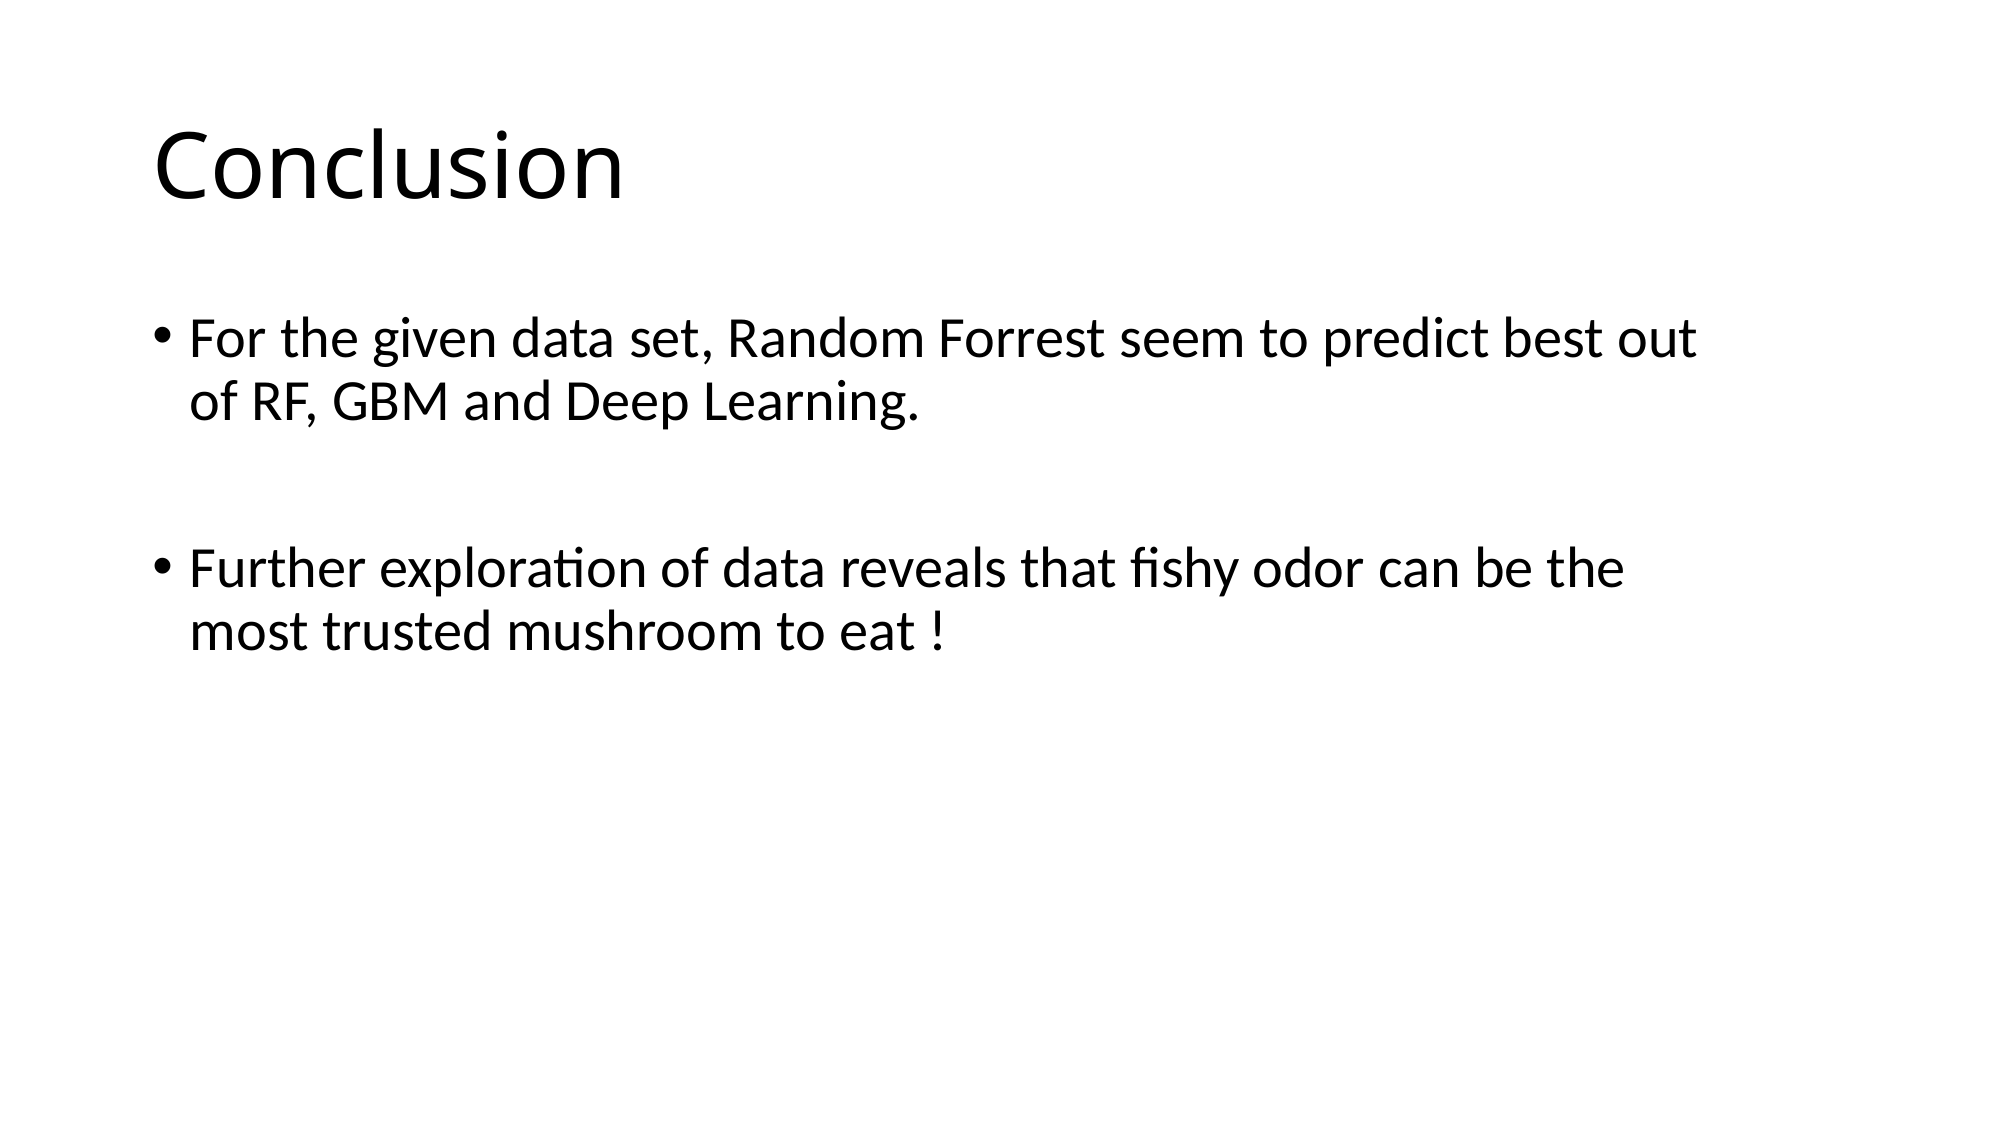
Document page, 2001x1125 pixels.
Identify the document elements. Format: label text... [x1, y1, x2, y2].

title Conclusion [137, 59, 1863, 278]
list For the given data set, Random Forrest seem to predict best out of RF, GBM and Deep Learning. Further exploration of data reveals that fishy odor can be the most trusted mushroom to eat ! [137, 299, 1739, 921]
